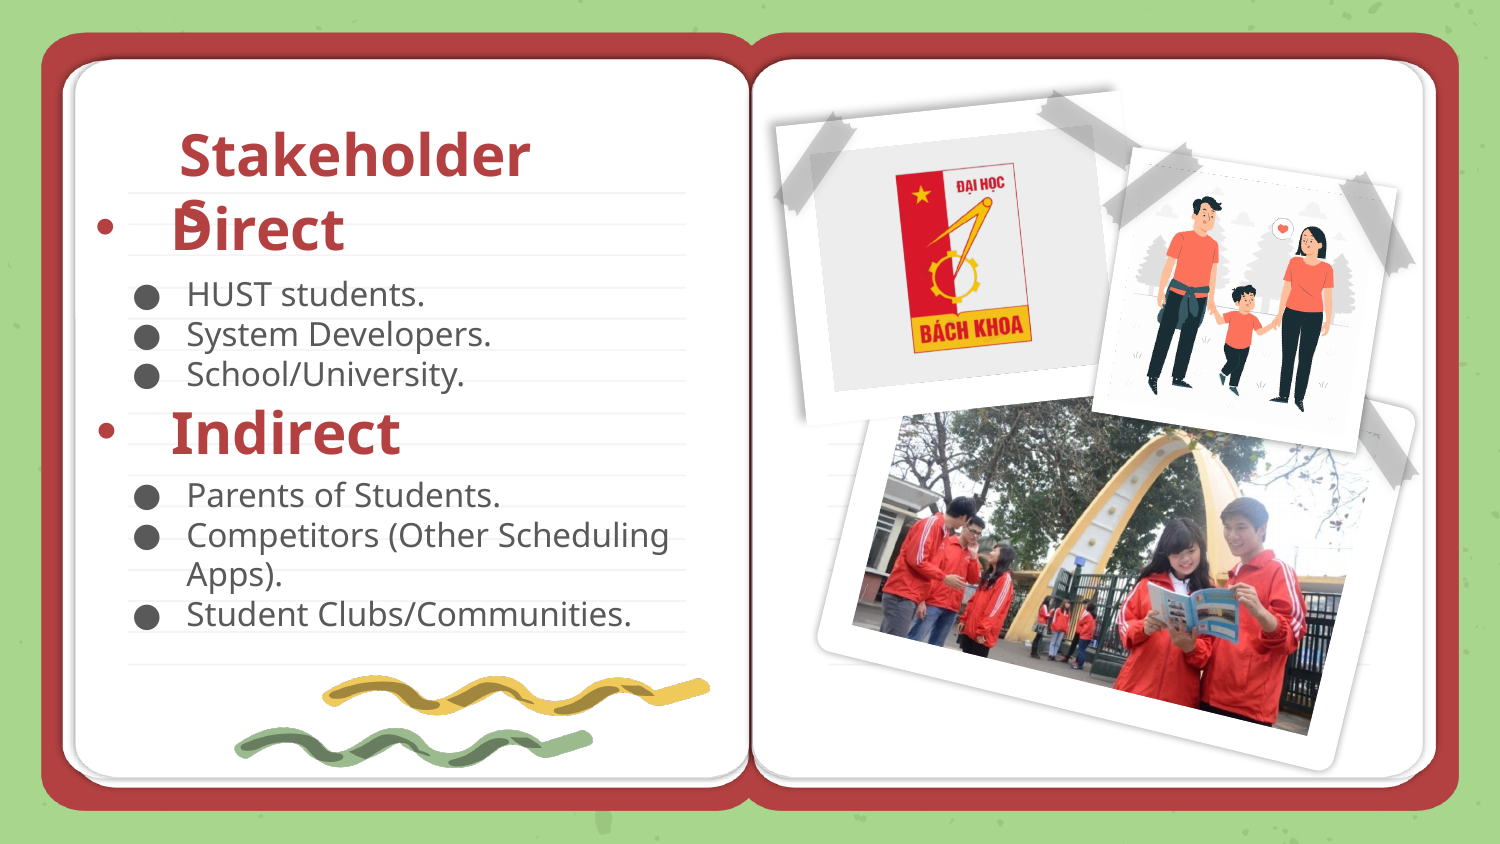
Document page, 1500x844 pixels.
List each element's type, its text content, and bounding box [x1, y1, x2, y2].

text_box [1363, 402, 1420, 492]
picture [41, 32, 1459, 811]
text_box Parents of Students. Competitors (Other Scheduling Apps). Student Clubs/Communities. [96, 458, 731, 683]
text_box [1035, 89, 1140, 171]
text_box [1110, 192, 1119, 231]
list HUST students. System Developers. School/University. [96, 258, 592, 390]
title Stakeholders [164, 116, 559, 211]
text_box Direct [80, 190, 475, 285]
text_box [772, 110, 858, 217]
text_box Indirect [81, 394, 476, 489]
text_box [1136, 141, 1204, 179]
text_box [1353, 170, 1416, 279]
